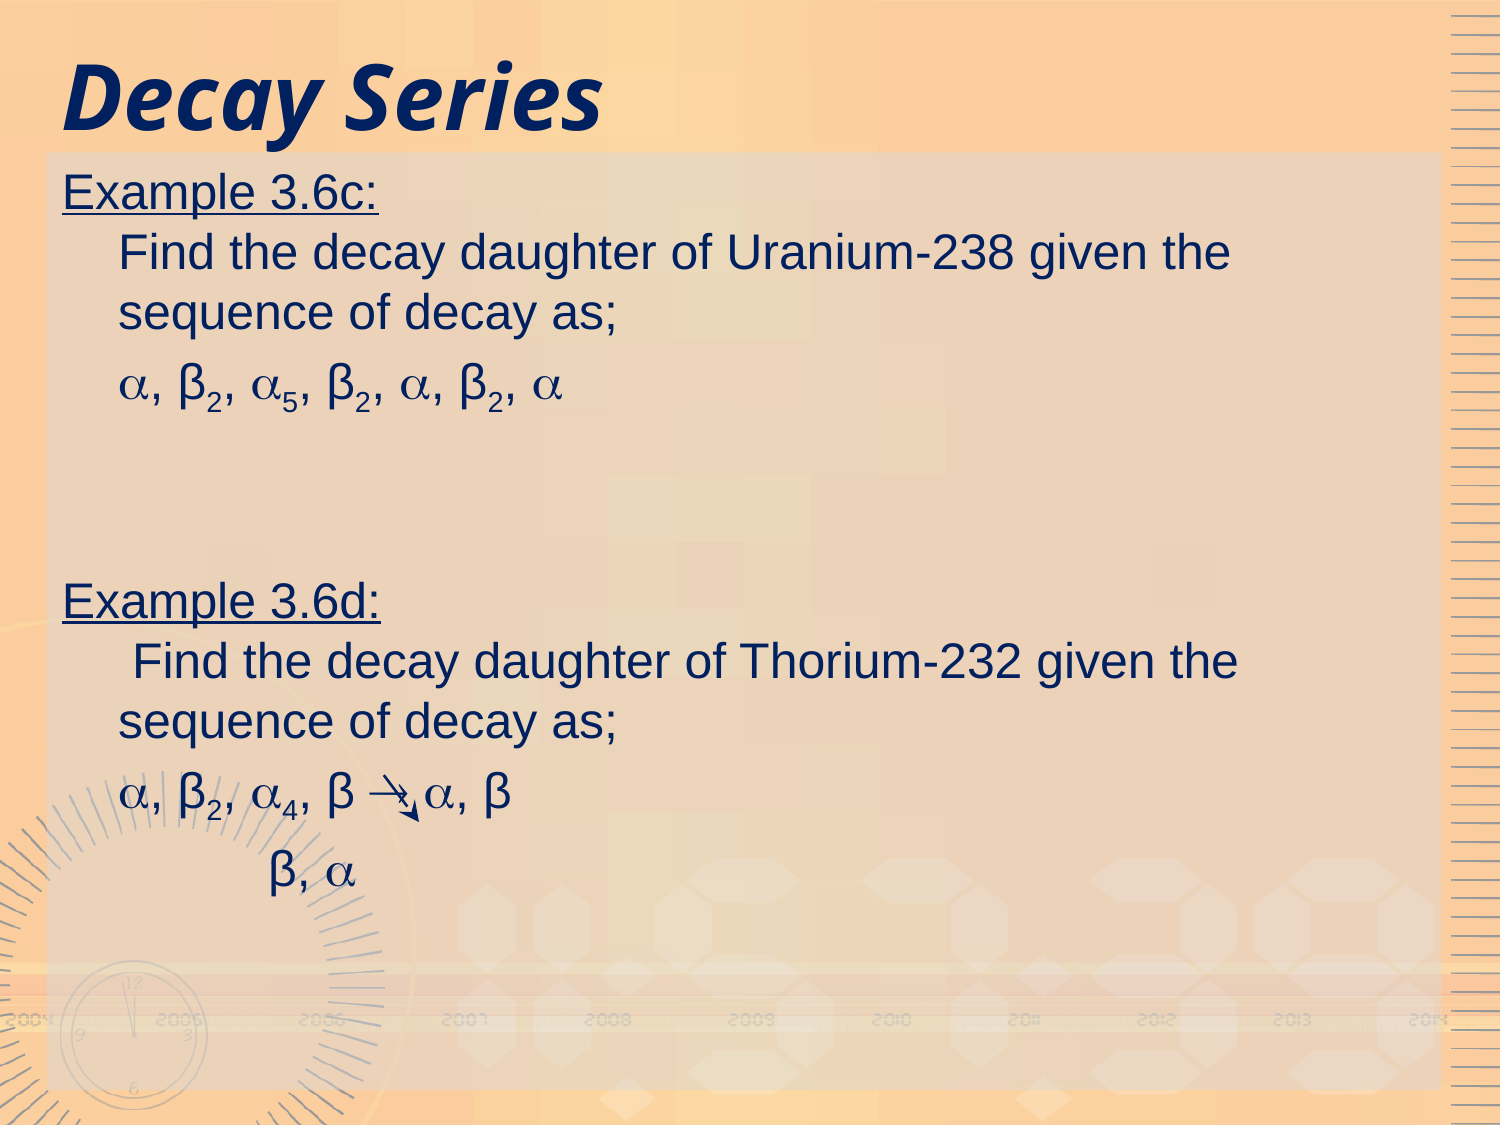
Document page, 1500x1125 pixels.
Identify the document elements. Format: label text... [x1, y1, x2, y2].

list Example 3.6c: Find the decay daughter of Uranium-238 given the sequence of decay as; , β2, 5, β2, , β2,  Example 3.6d: Find the decay daughter of Thorium-232 given the sequence of decay as; , β2, 4, β  , β β,  [46, 152, 1442, 1091]
title Decay Series [46, 0, 1426, 152]
text_box [377, 780, 425, 817]
text_box [0, 0, 1500, 1125]
